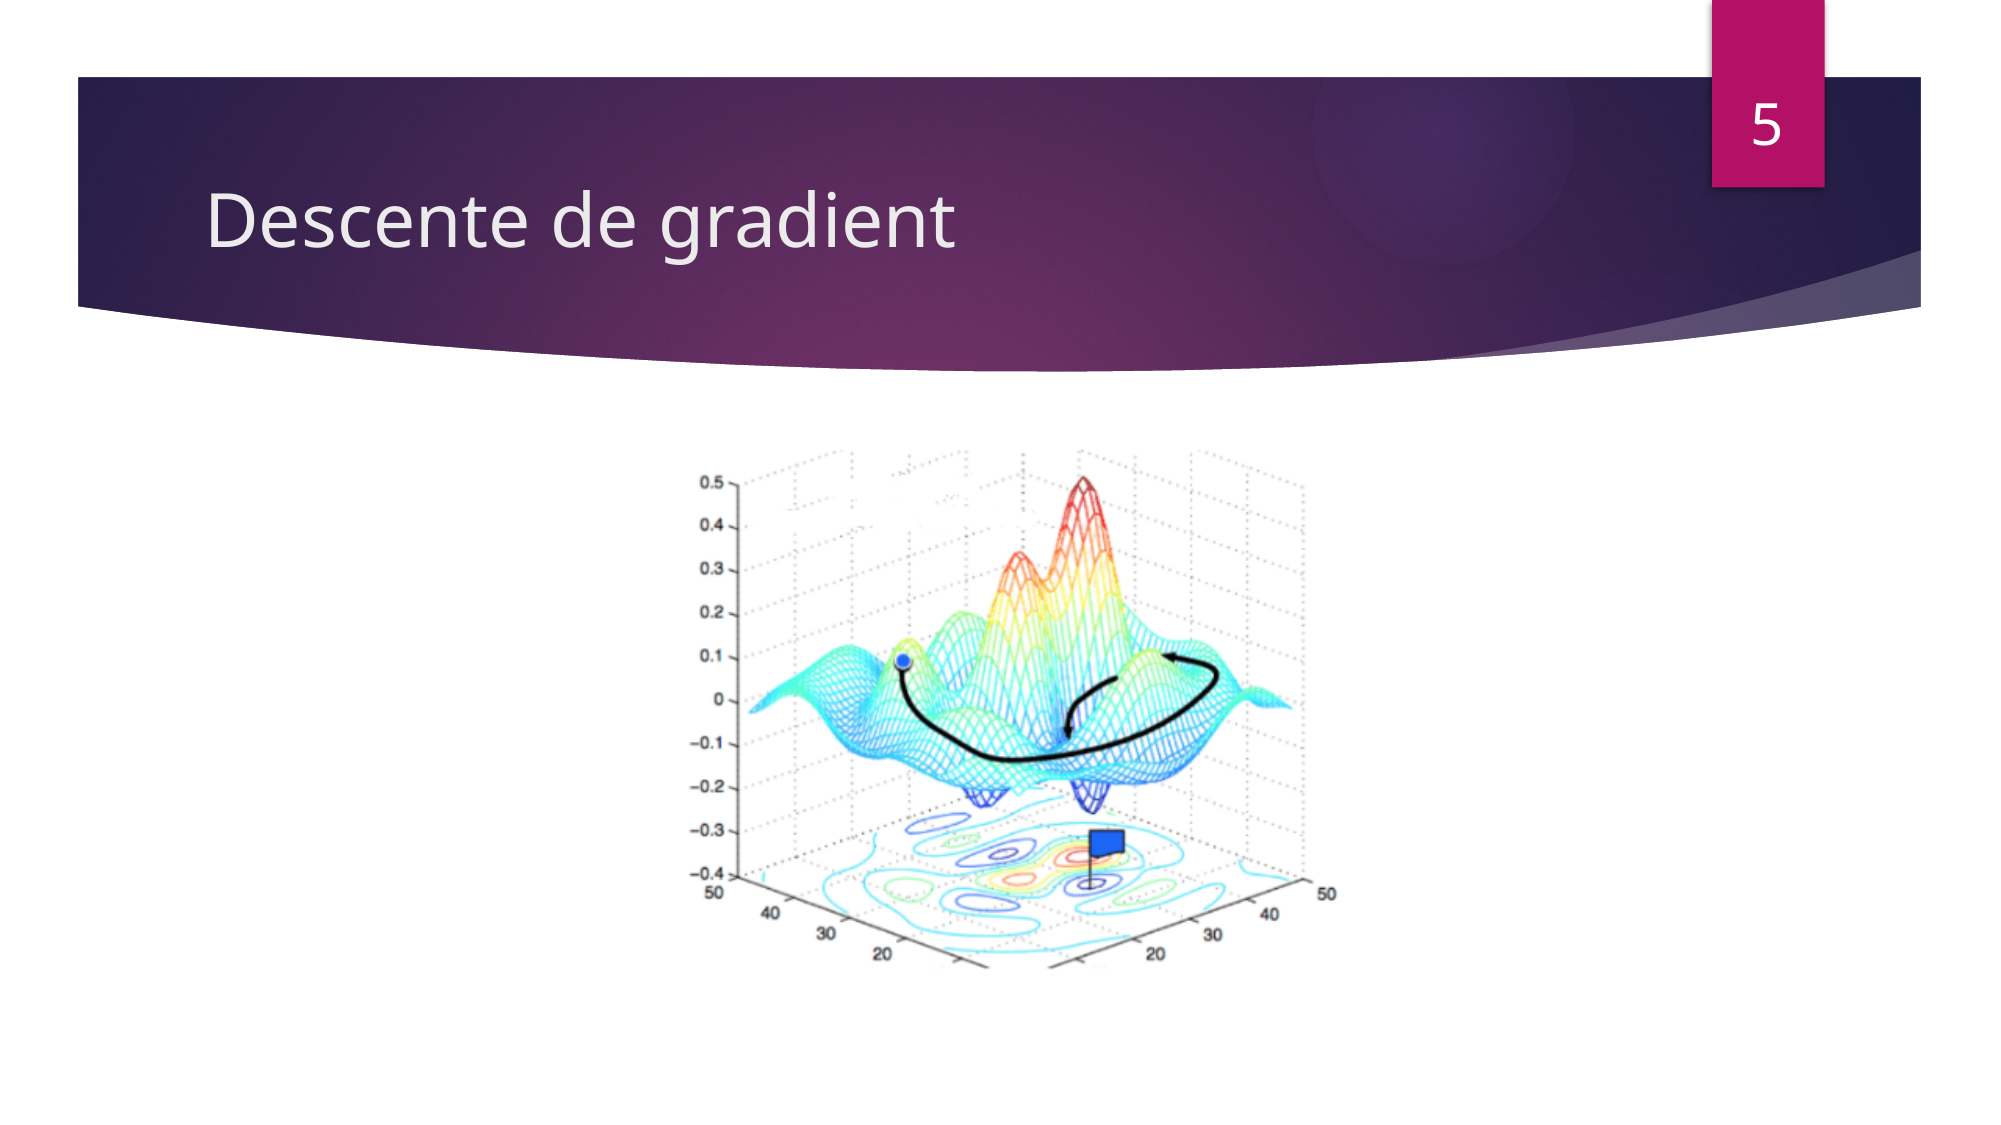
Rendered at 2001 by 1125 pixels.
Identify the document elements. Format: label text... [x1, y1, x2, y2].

slide_number 5 [1698, 48, 1836, 175]
picture [662, 395, 1359, 993]
title Descente de gradient [189, 159, 1627, 276]
